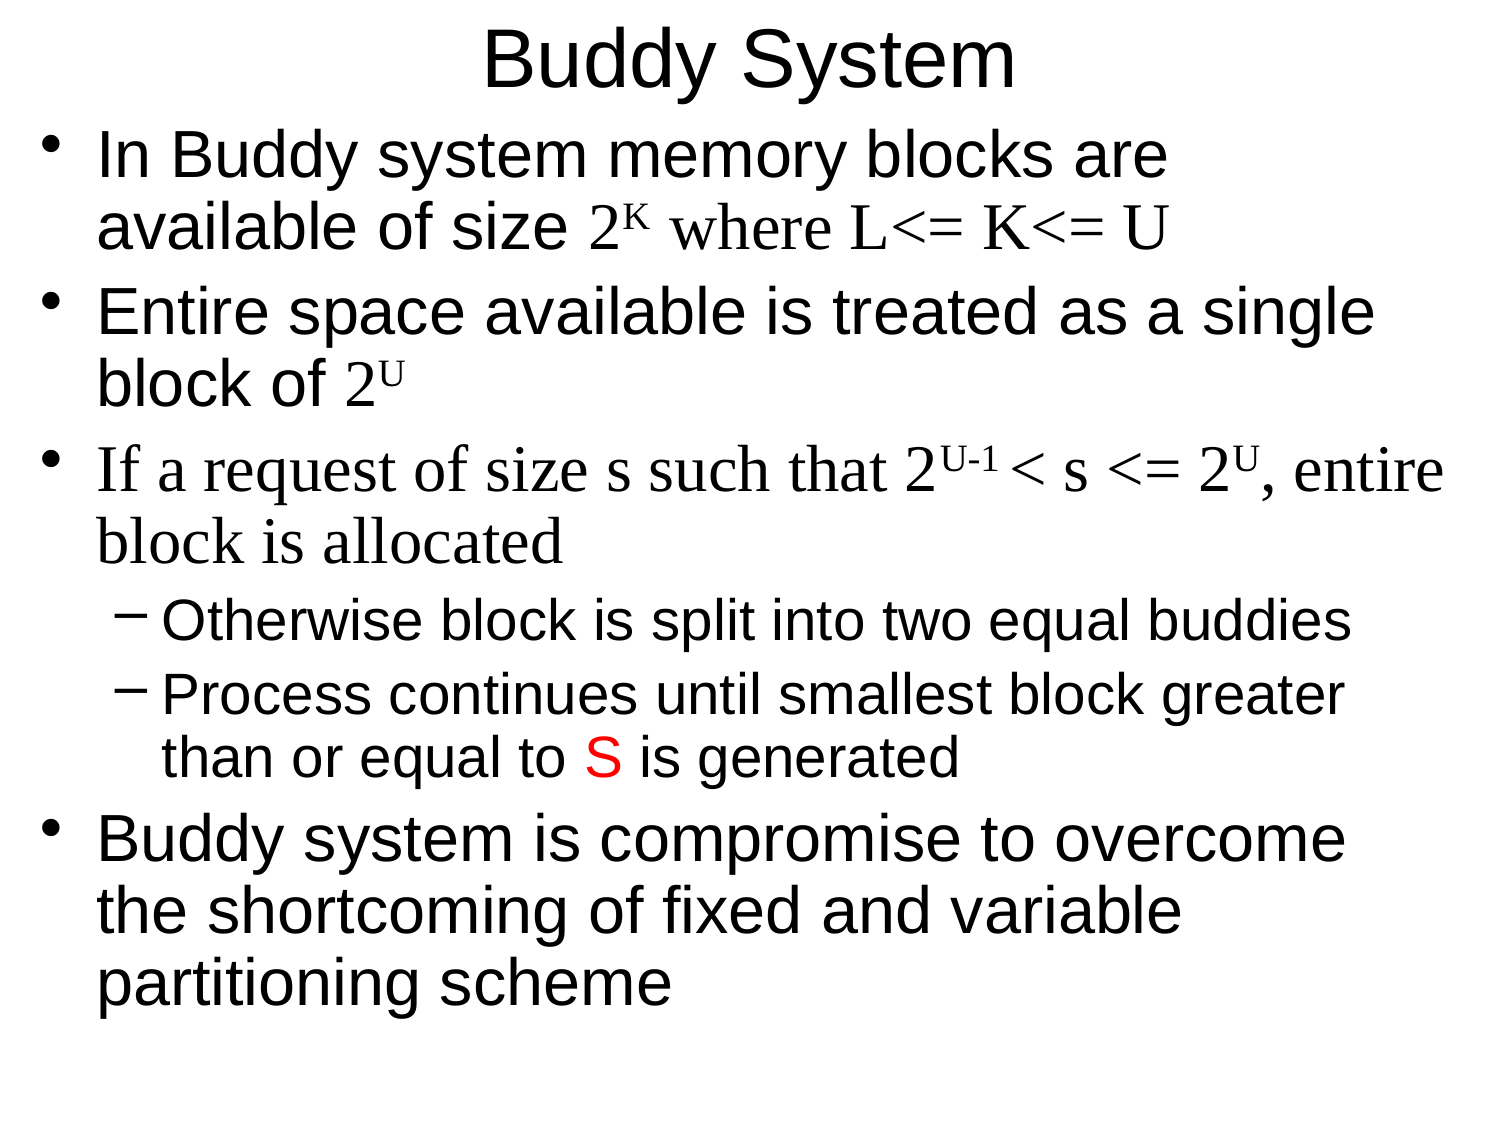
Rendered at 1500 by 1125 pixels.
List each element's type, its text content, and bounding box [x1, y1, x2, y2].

list In Buddy system memory blocks are available of size 2K where L<= K<= U Entire space available is treated as a single block of 2U If a request of size s such that 2U-1 < s <= 2U, entire block is allocated Otherwise block is split into two equal buddies Process continues until smallest block greater than or equal to S is generated Buddy system is compromise to overcome the shortcoming of fixed and variable partitioning scheme [24, 112, 1463, 1101]
title Buddy System [74, 44, 1426, 112]
